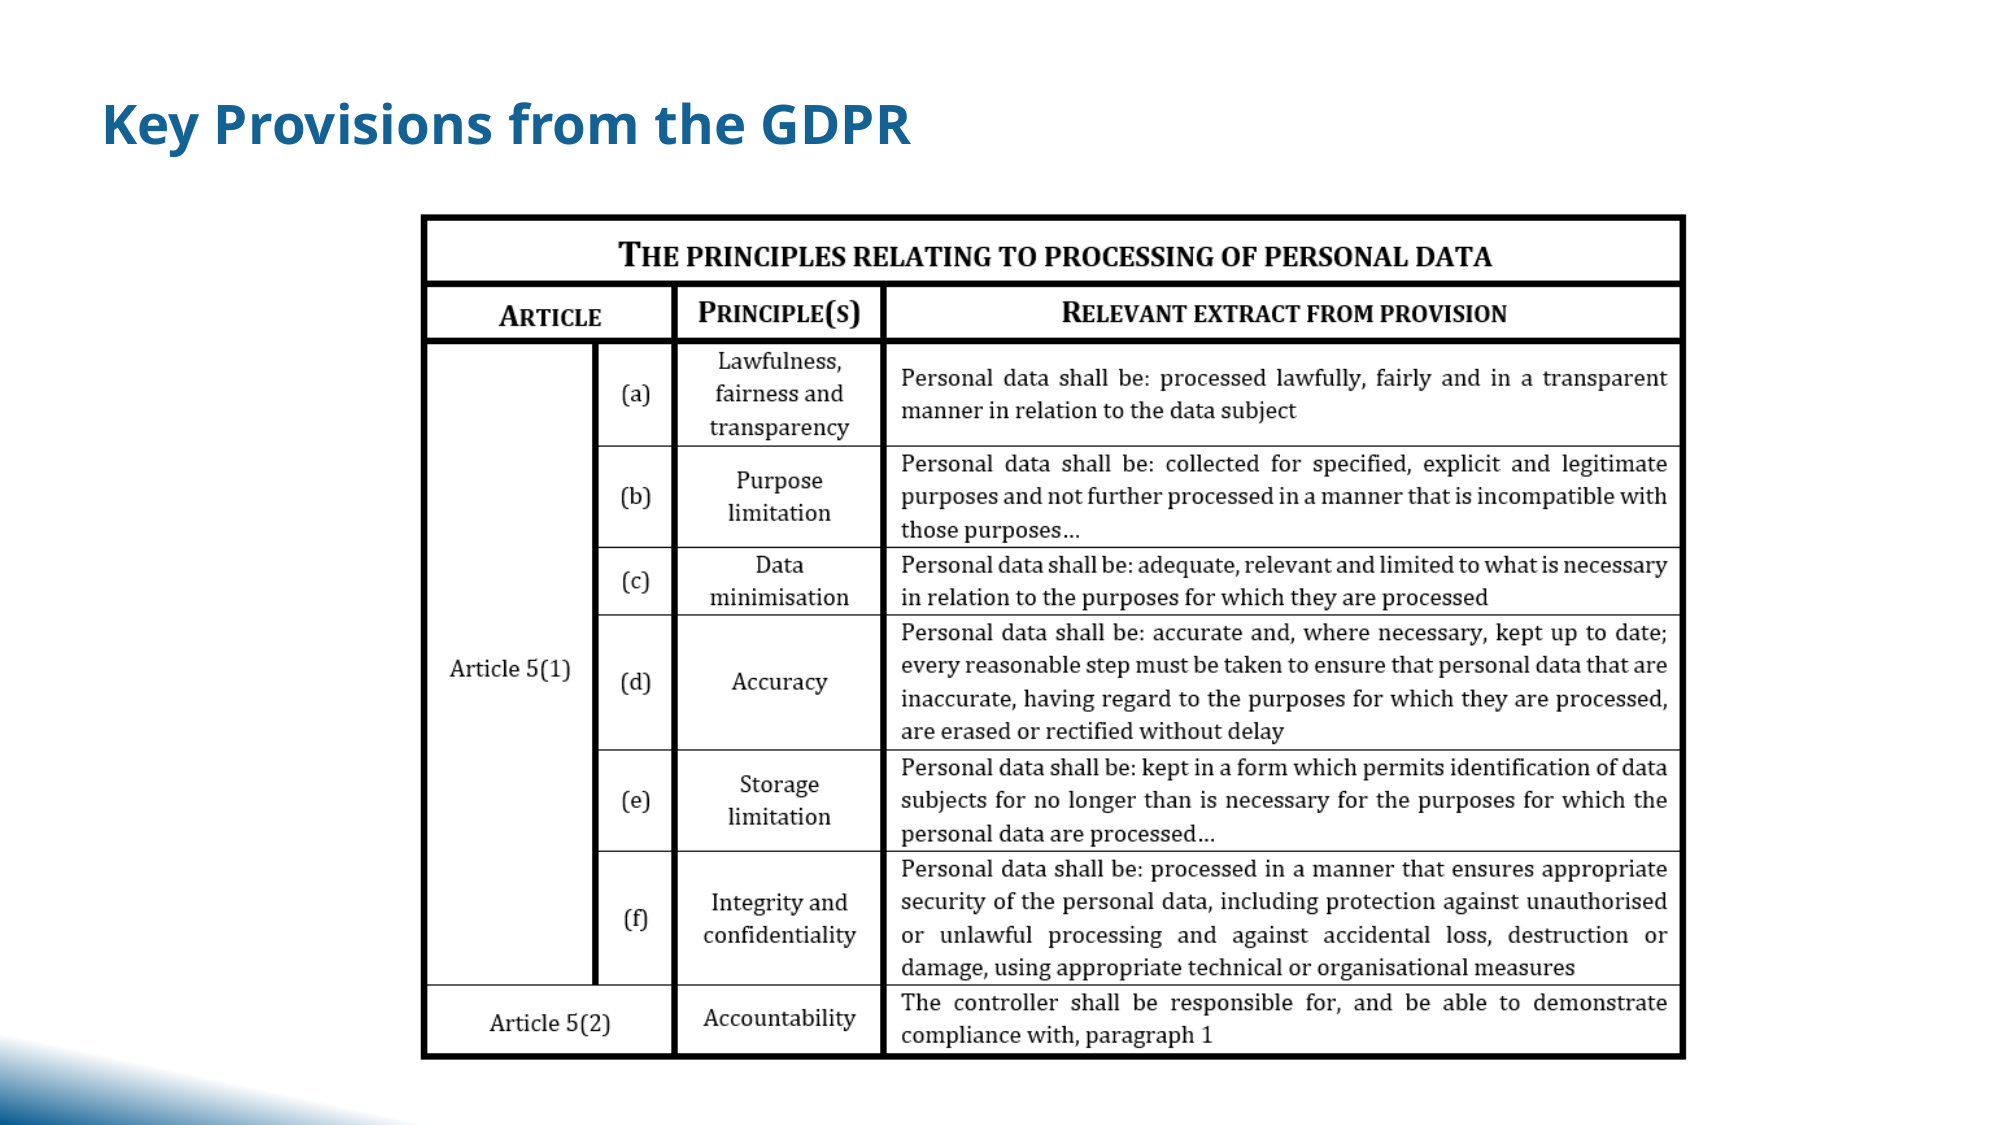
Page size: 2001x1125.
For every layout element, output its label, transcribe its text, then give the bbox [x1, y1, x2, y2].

picture [408, 208, 1694, 1065]
text_box Key Provisions from the GDPR [47, 60, 1108, 184]
